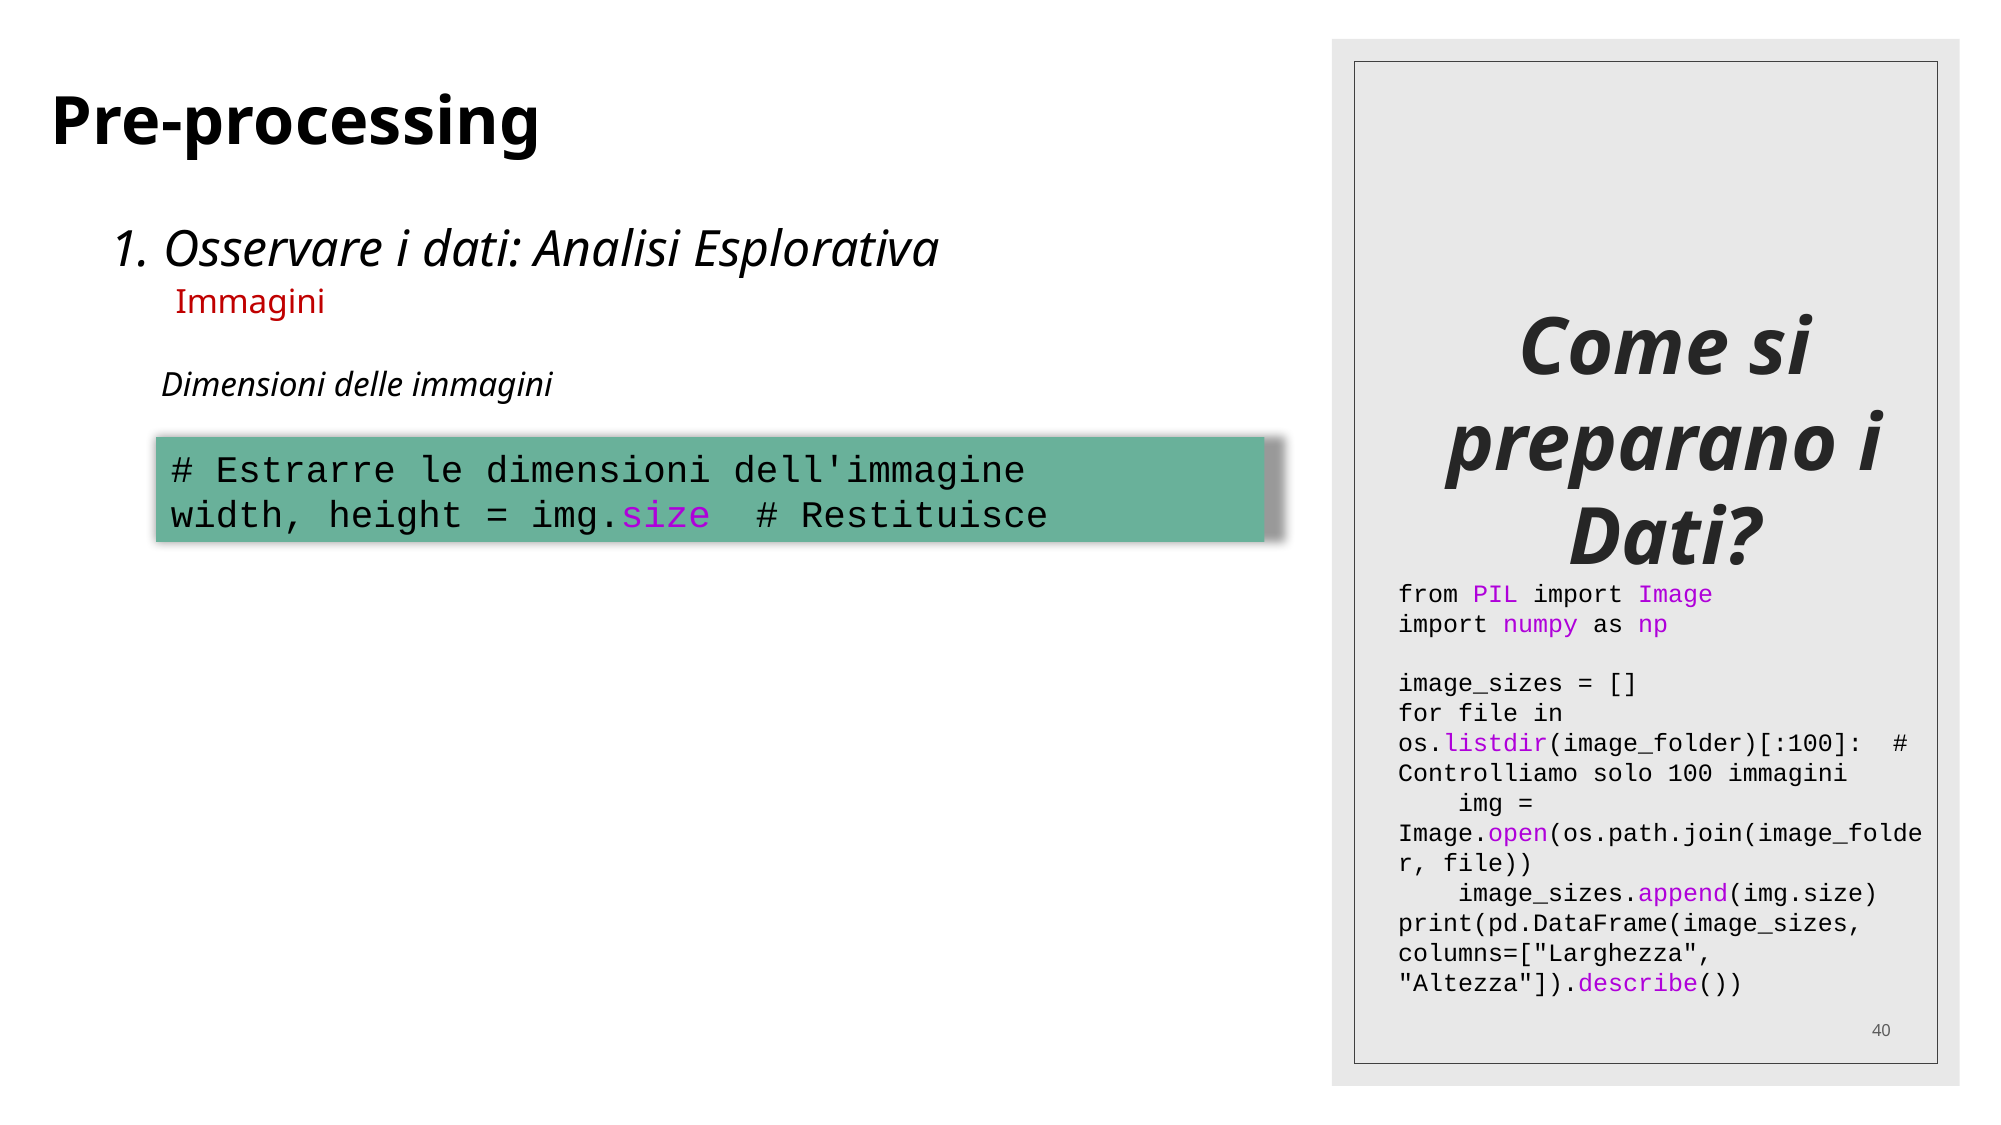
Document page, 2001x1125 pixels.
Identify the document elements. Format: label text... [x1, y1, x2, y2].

text_box Pre-processing [27, 66, 566, 165]
text_box 1. Osservare i dati: Analisi Esplorativa [95, 164, 1124, 285]
text_box Immagini [160, 272, 432, 328]
text_box from PIL import Image import numpy as np image_sizes = [] for file in os.listdir(image_folder)[:100]: # Controlliamo solo 100 immagini img = Image.open(os.path.join(image_folder, file)) image_sizes.append(img.size) print(pd.DataFrame(image_sizes, columns=["Larghezza", "Altezza"]).describe()) [1383, 569, 1940, 1004]
title Come si preparano i Dati? [1405, 0, 1925, 569]
slide_number 40 [1705, 990, 1907, 1050]
text_box Dimensioni delle immagini [137, 291, 1165, 411]
text_box # Estrarre le dimensioni dell'immagine width, height = img.size # Restituisce [156, 437, 1265, 542]
